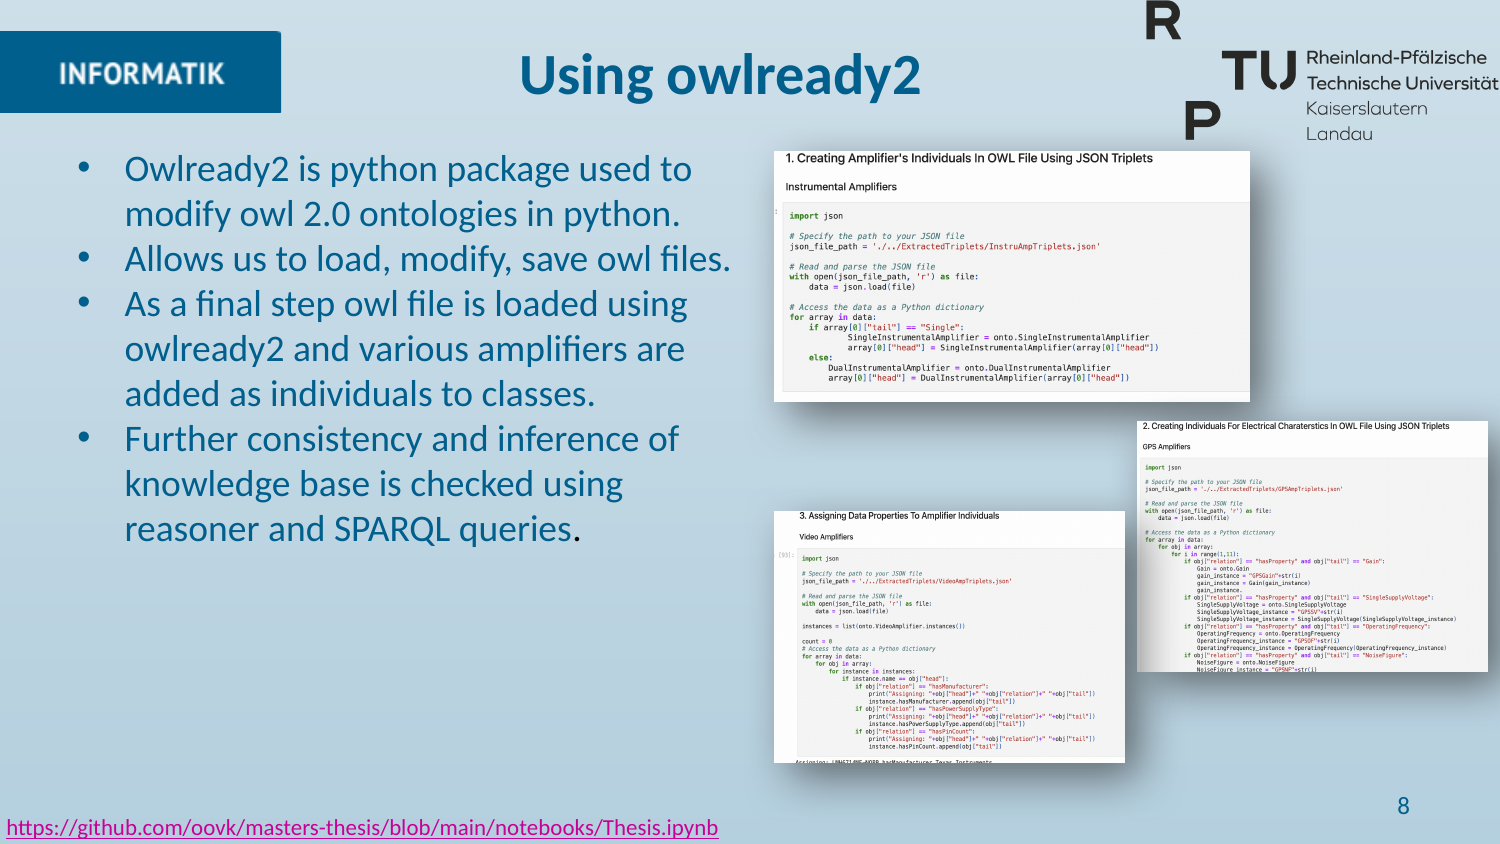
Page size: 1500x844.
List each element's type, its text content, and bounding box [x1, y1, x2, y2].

picture [774, 511, 1125, 763]
picture [774, 151, 1251, 403]
picture [1137, 420, 1488, 672]
subtitle Owlready2 is python package used to modify owl 2.0 ontologies in python. Allows us to load, modify, save owl files. As a final step owl file is loaded using owlready2 and various amplifiers are added as individuals to classes. Further consistency and inference of knowledge base is checked using reasoner and SPARQL queries. [62, 136, 750, 783]
slide_number 8 [1074, 782, 1425, 827]
text_box https://github.com/oovk/masters-thesis/blob/main/notebooks/Thesis.ipynb [0, 805, 775, 844]
picture [1144, 0, 1500, 142]
title Using owlready2 [172, 29, 1270, 123]
